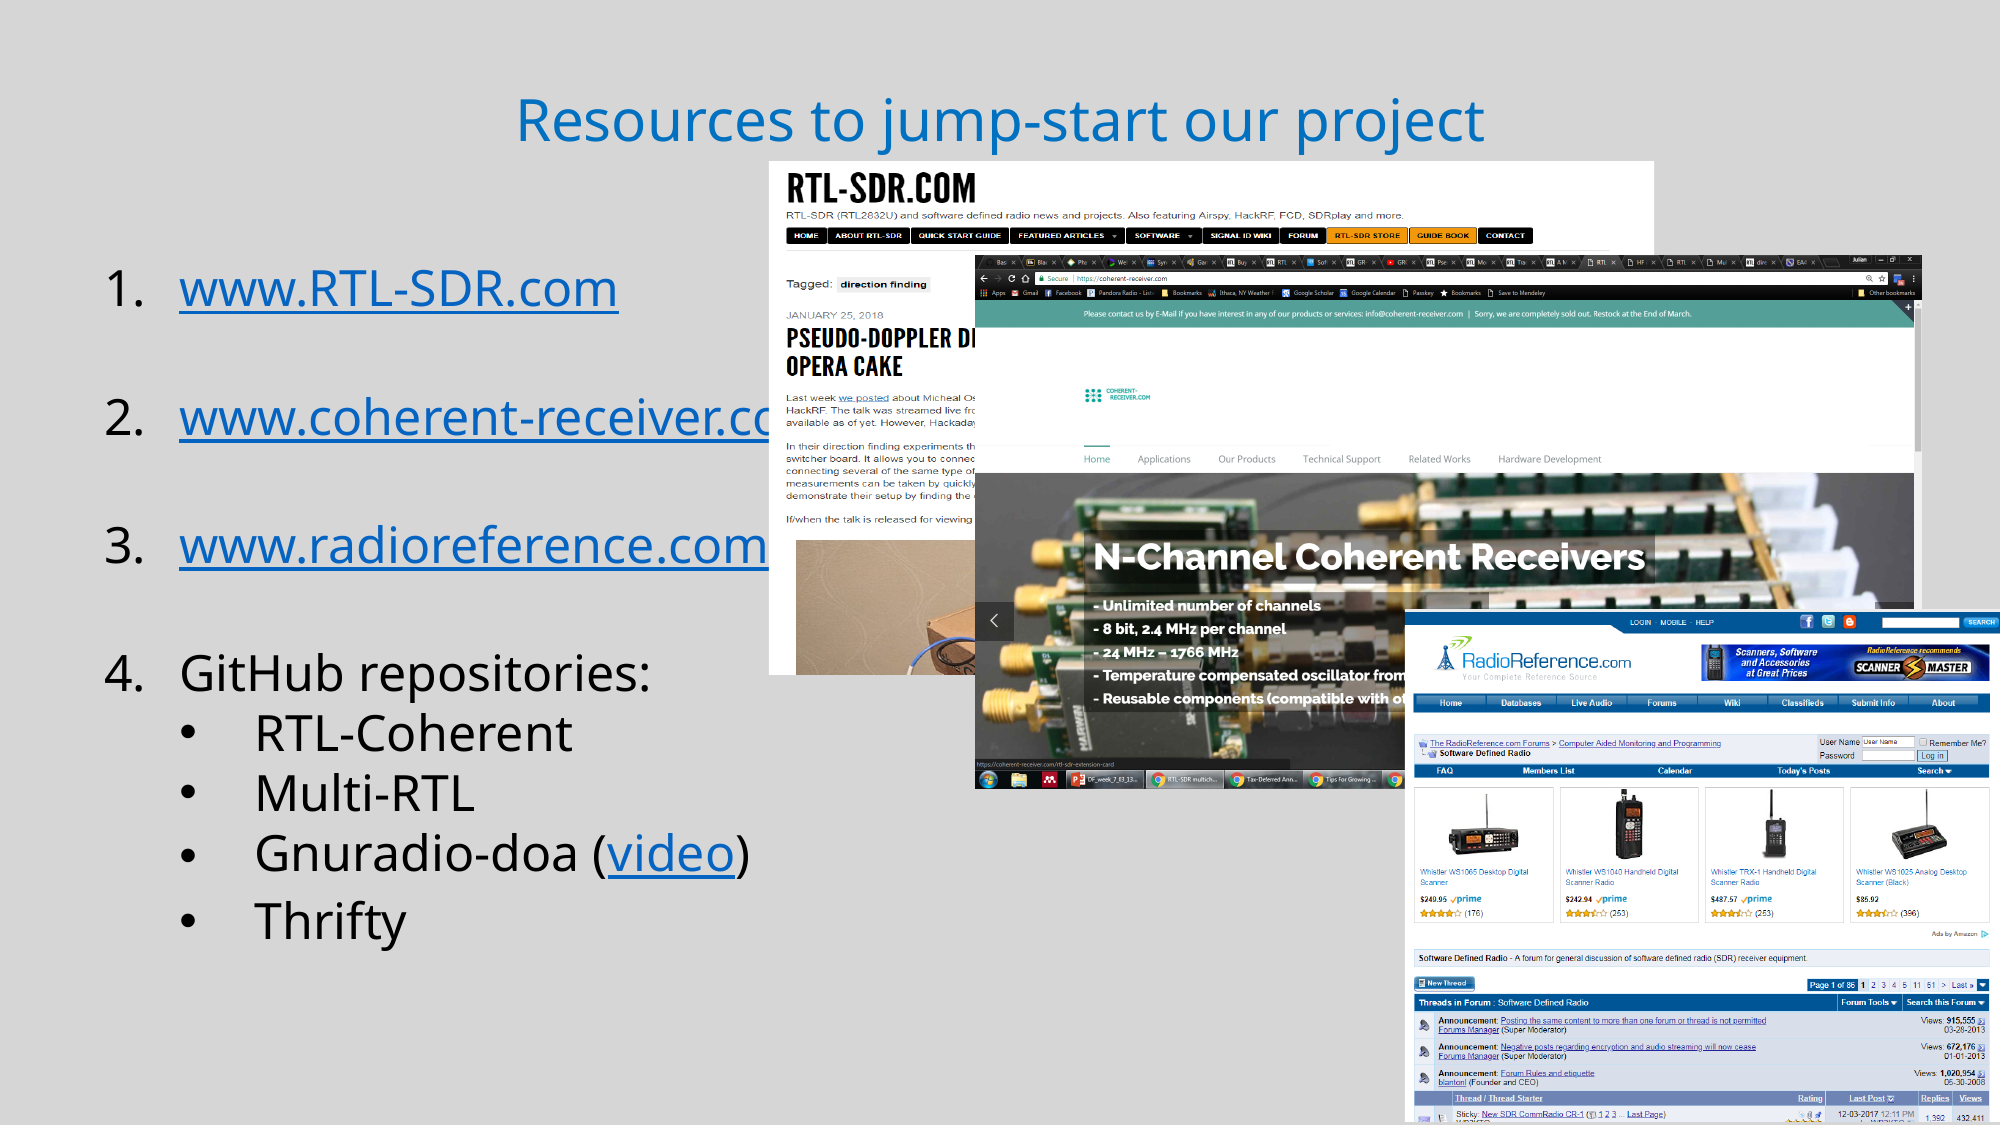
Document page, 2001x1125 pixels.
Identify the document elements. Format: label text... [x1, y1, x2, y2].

picture [1404, 609, 2000, 1122]
text_box www.RTL-SDR.com www.coherent-receiver.com www.radioreference.com GitHub repositories: RTL-Coherent Multi-RTL Gnuradio-doa (video) Thrifty [89, 249, 1154, 1078]
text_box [975, 255, 1922, 789]
text_box Resources to jump-start our project [270, 75, 1730, 161]
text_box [768, 161, 1655, 675]
